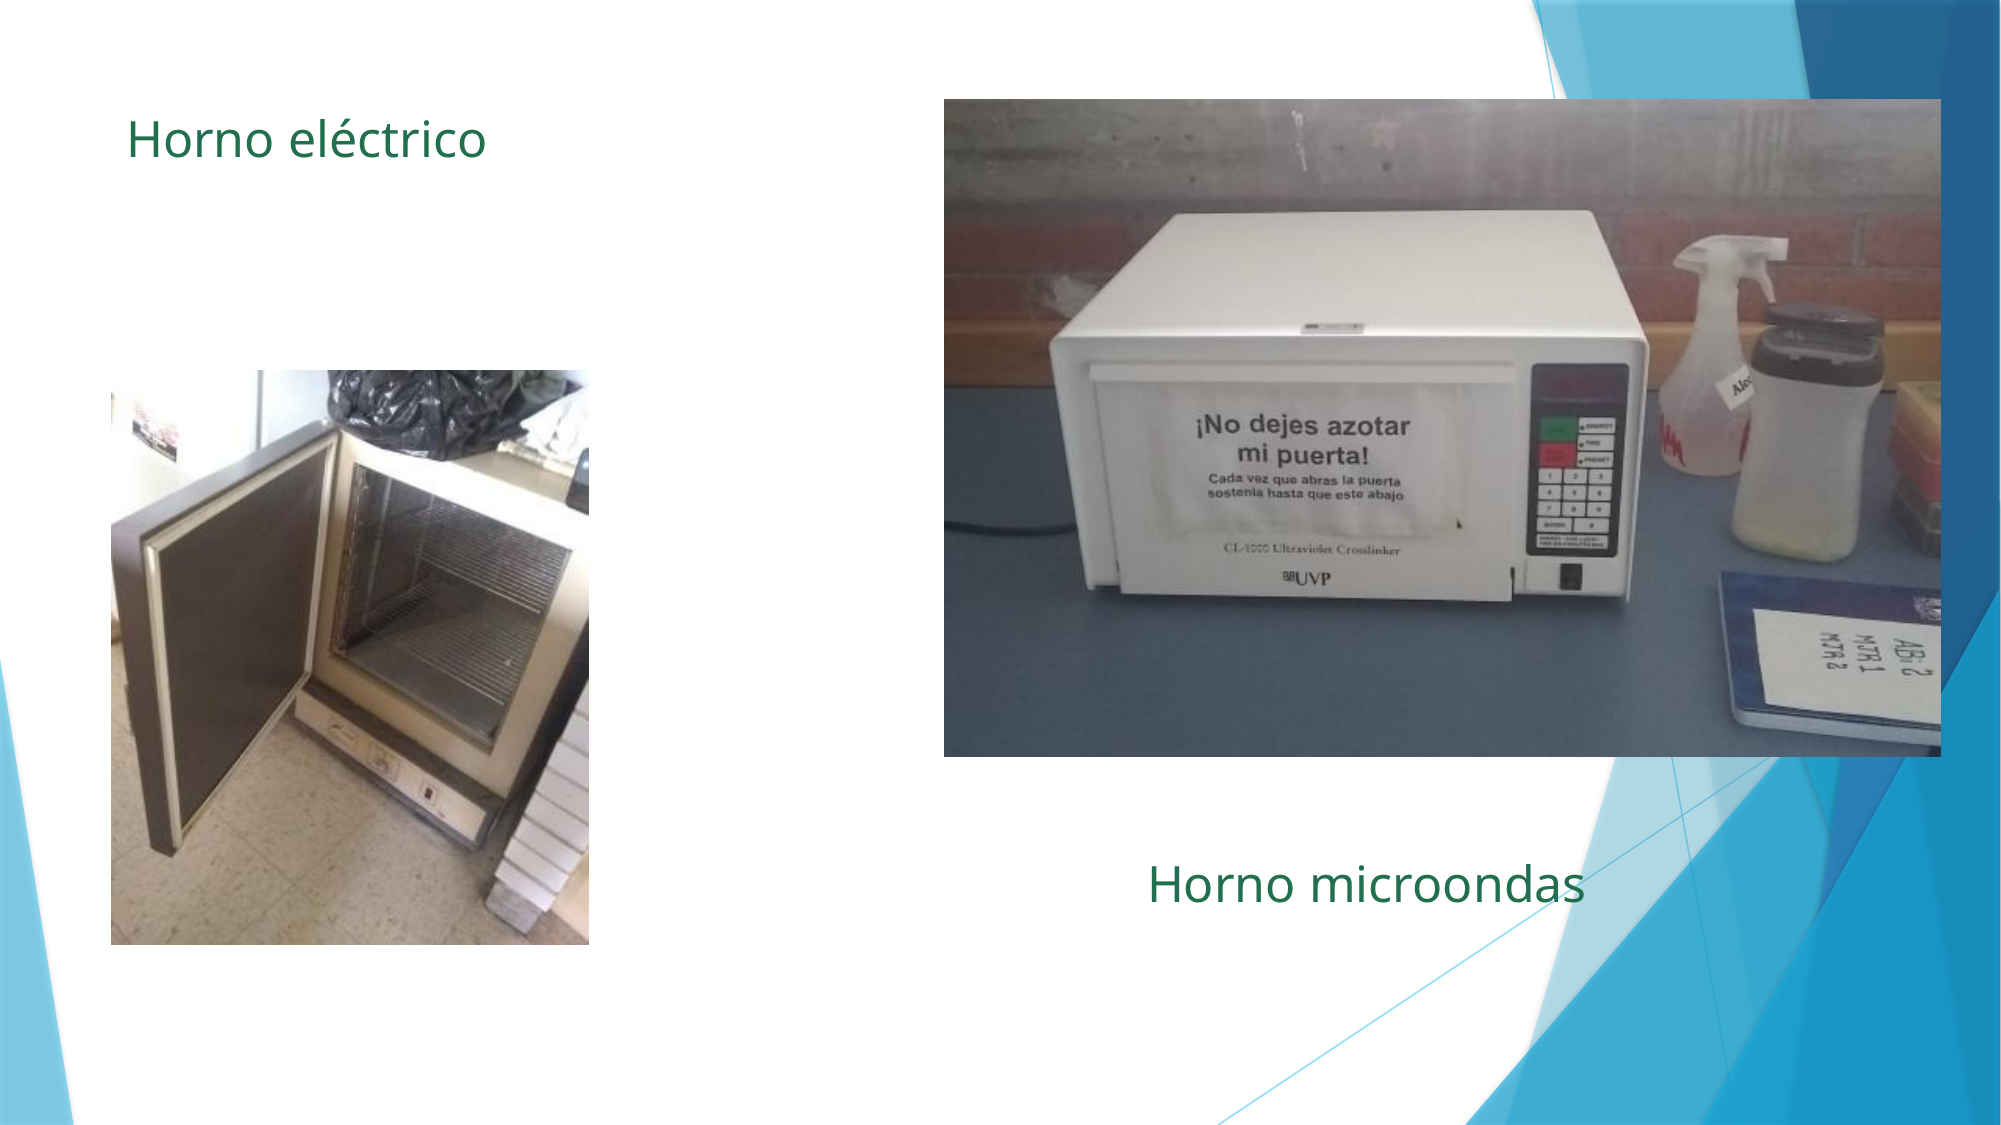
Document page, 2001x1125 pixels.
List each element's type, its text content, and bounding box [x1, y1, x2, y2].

title Horno eléctrico [111, 99, 661, 200]
text_box Horno microondas [1132, 845, 1682, 945]
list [110, 369, 590, 946]
picture [943, 99, 1942, 757]
